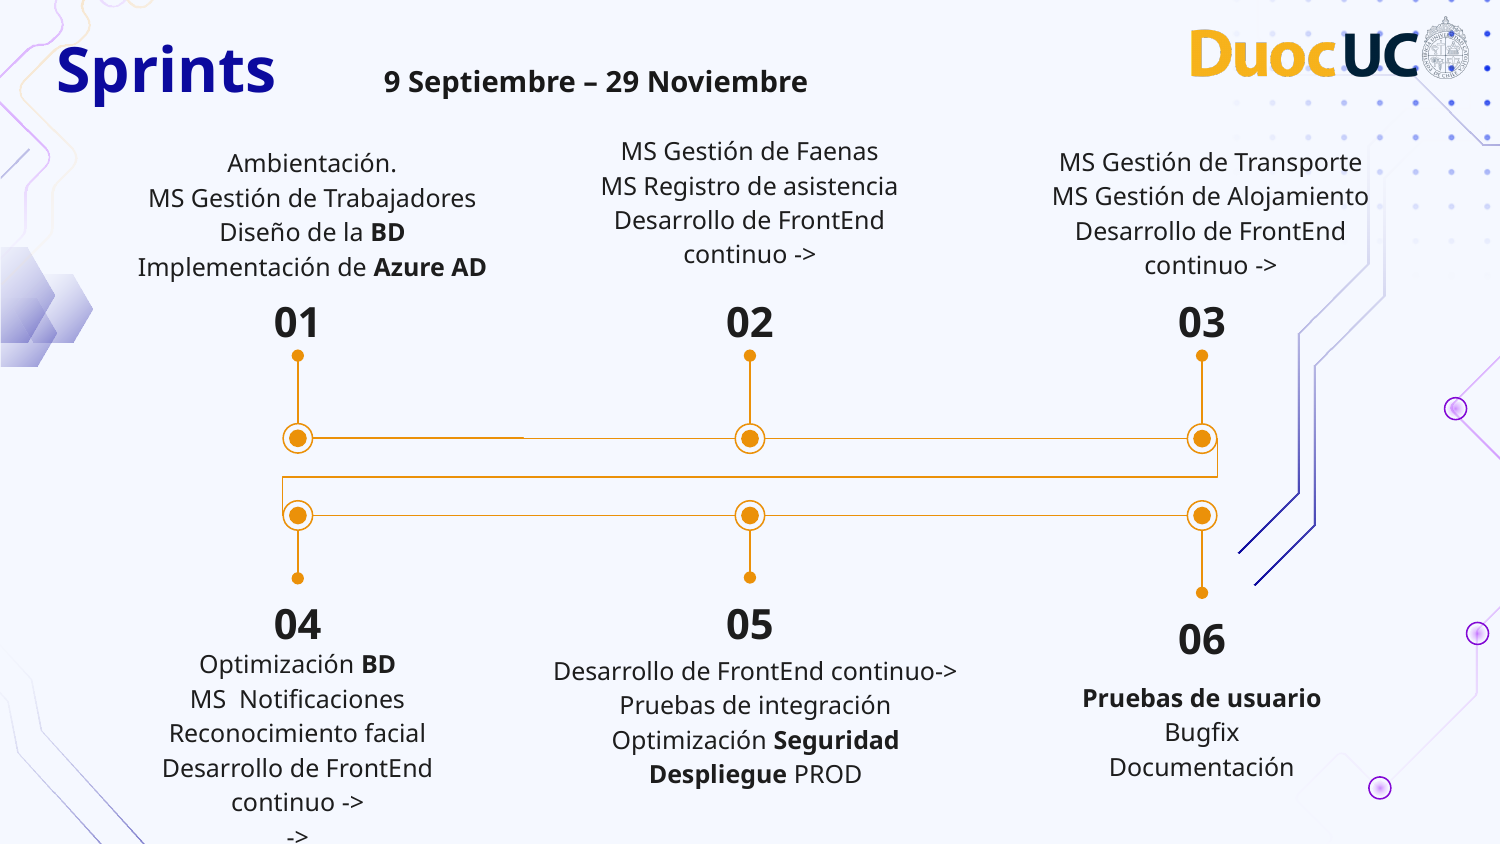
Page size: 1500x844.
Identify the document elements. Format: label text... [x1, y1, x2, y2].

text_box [282, 438, 1218, 516]
text_box Pruebas de usuario Bugfix Documentación [1022, 663, 1382, 757]
text_box 02 [668, 272, 832, 356]
title Sprints [41, 15, 1306, 110]
text_box Ambientación. MS Gestión de Trabajadores Diseño de la BD Implementación de Azure AD [58, 202, 567, 296]
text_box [734, 423, 765, 454]
text_box 9 Septiembre – 29 Noviembre [368, 43, 910, 110]
text_box 01 [216, 272, 380, 356]
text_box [1187, 523, 1218, 531]
text_box 03 [1120, 272, 1284, 356]
text_box 06 [1120, 592, 1284, 676]
text_box MS Gestión de Faenas MS Registro de asistencia Desarrollo de FrontEnd continuo -> [570, 189, 930, 284]
text_box 04 [215, 578, 380, 661]
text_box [1187, 423, 1218, 454]
text_box Optimización BD MS Notificaciones Reconocimiento facial Desarrollo de FrontEnd continuo -> -> [95, 629, 500, 782]
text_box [282, 423, 313, 454]
picture [1187, 0, 1500, 280]
text_box 05 [668, 577, 832, 661]
text_box Desarrollo de FrontEnd continuo-> Pruebas de integración Optimización Seguridad Despliegue PROD [538, 635, 974, 730]
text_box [282, 500, 313, 531]
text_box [734, 500, 765, 531]
text_box MS Gestión de Transporte MS Gestión de Alojamiento Desarrollo de FrontEnd continuo -> [1031, 220, 1391, 364]
